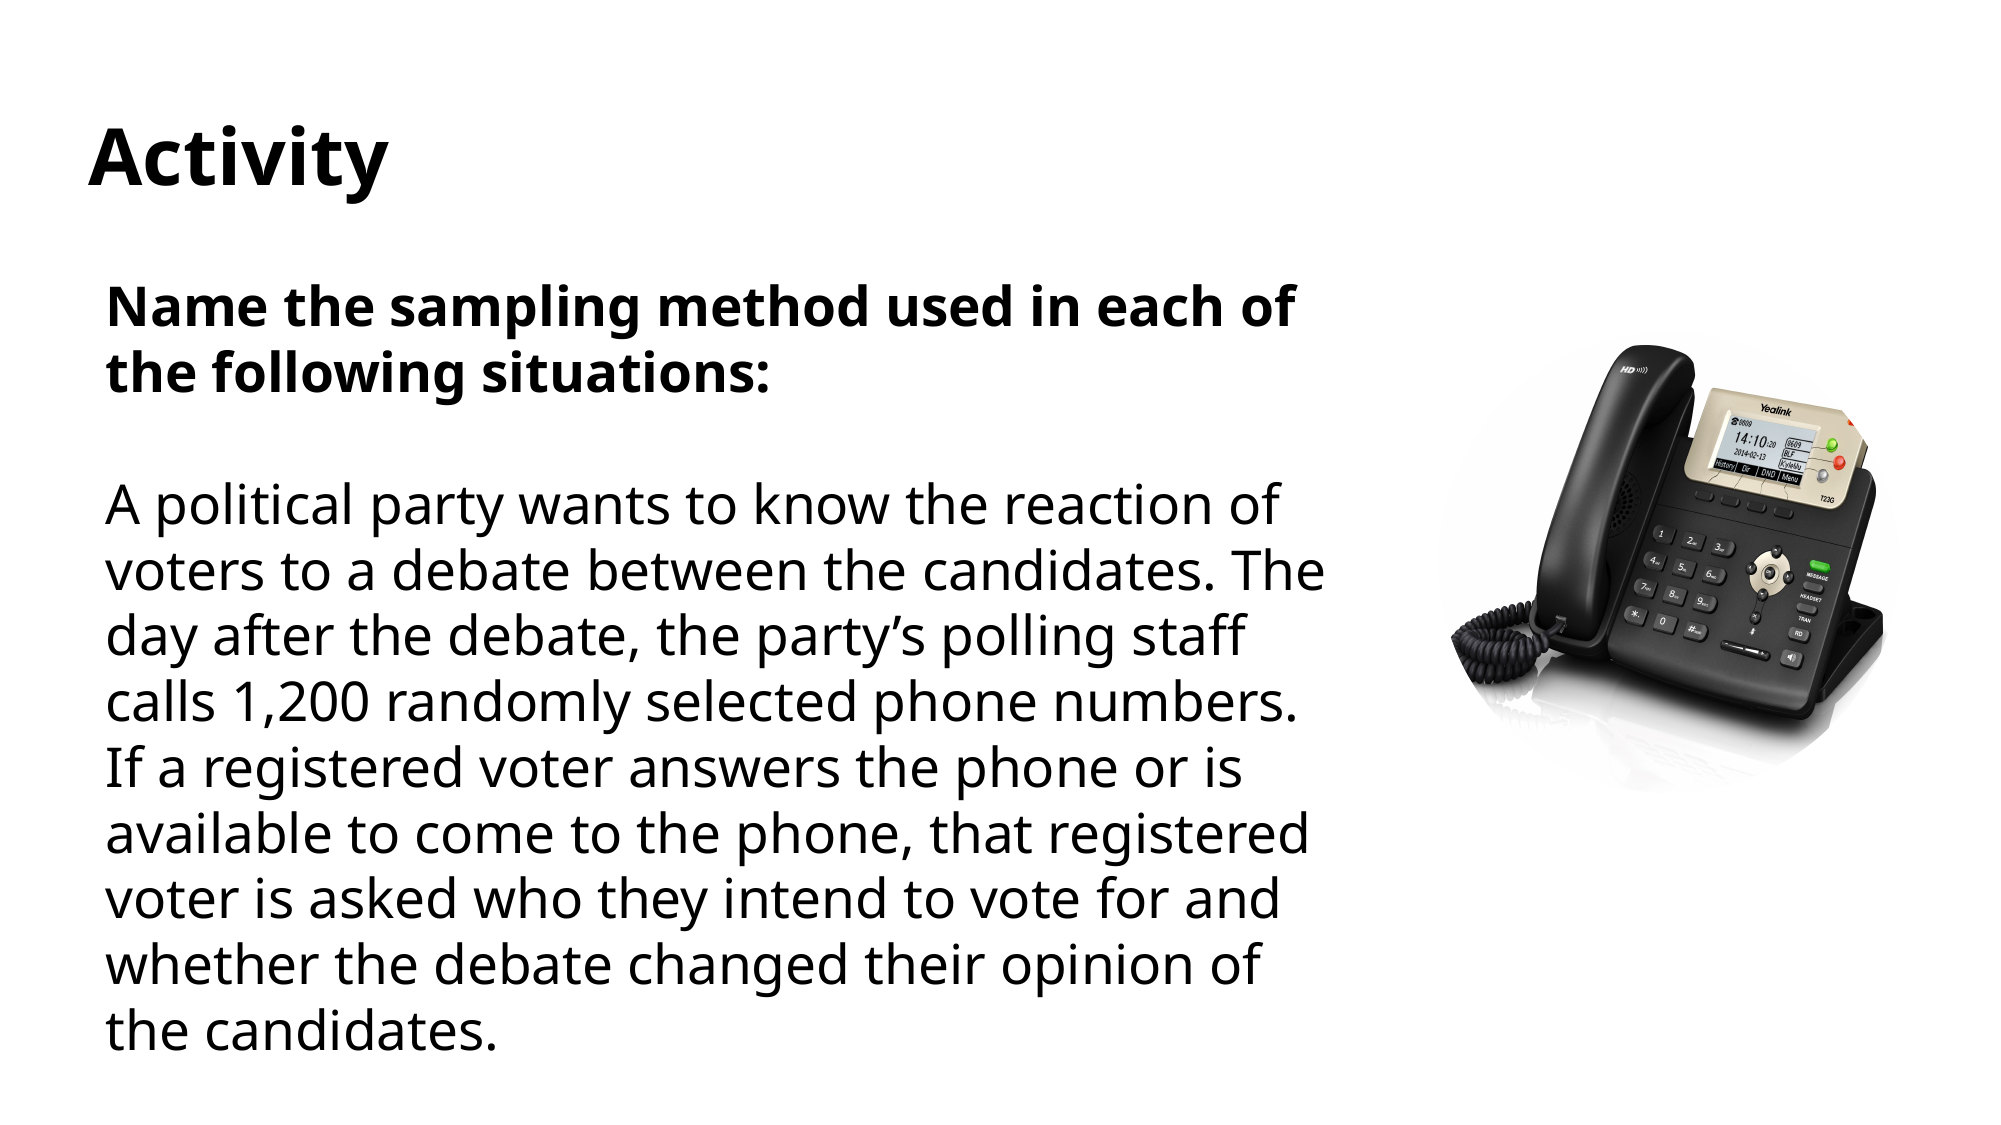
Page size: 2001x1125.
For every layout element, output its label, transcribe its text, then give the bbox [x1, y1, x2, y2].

text_box [1435, 328, 1903, 797]
list Name the sampling method used in each of the following situations: A political party wants to know the reaction of voters to a debate between the candidates. The day after the debate, the party’s polling staff calls 1,200 randomly selected phone numbers. If a registered voter answers the phone or is available to come to the phone, that registered voter is asked who they intend to vote for and whether the debate changed their opinion of the candidates. [68, 252, 1360, 1086]
title Activity [68, 97, 1932, 223]
